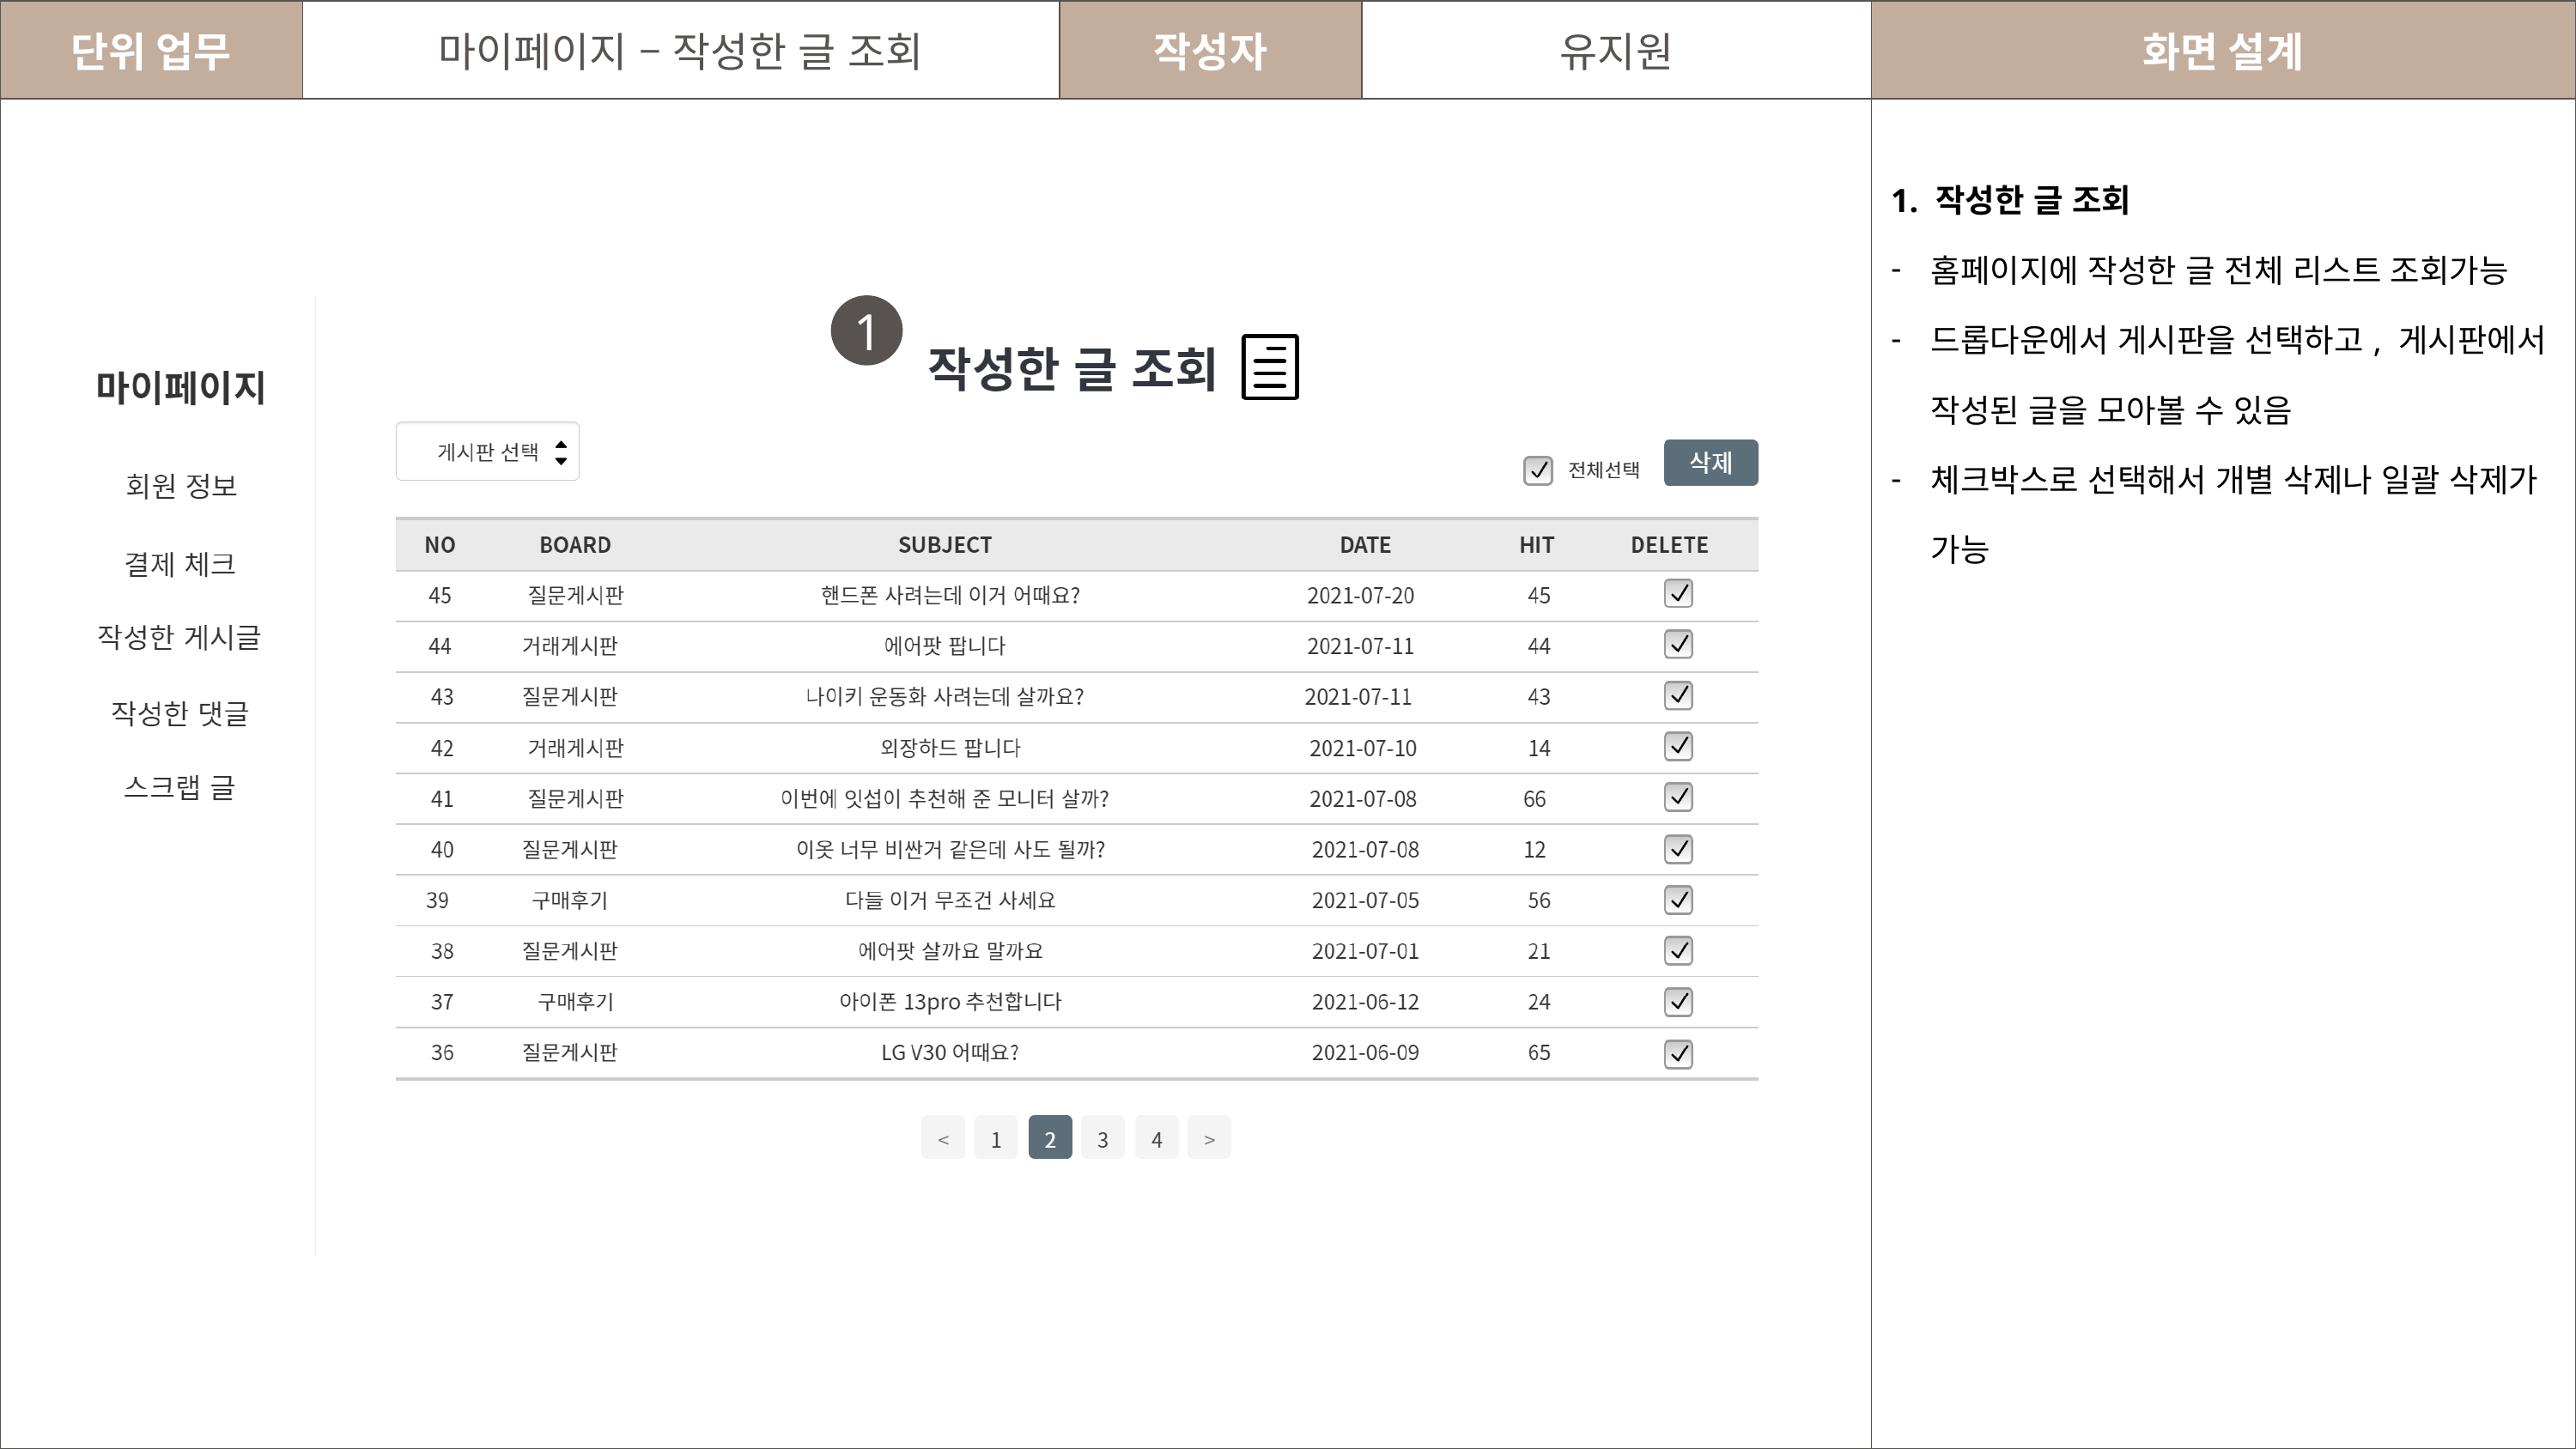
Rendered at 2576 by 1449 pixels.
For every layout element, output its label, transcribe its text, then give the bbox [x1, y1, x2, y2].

picture [56, 294, 1821, 1256]
table_header 단위 업무 [1, 2, 302, 98]
table_cell [1, 100, 1871, 1448]
table_cell 1. 작성한 글 조회 홈페이지에 작성한 글 전체 리스트 조회가능 드롭다운에서 게시판을 선택하고, 게시판에서 작성된 글을 모아볼 수 있음 체크박스로 선택해서 개별 삭제나 일괄 삭제가 가능 [1872, 100, 2575, 1448]
table_header 유지원 [1363, 2, 1871, 98]
table_header 화면 설계 [1872, 2, 2575, 98]
table_header 마이페이지 – 작성한 글 조회 [303, 2, 1059, 98]
table_header 작성자 [1060, 2, 1361, 98]
